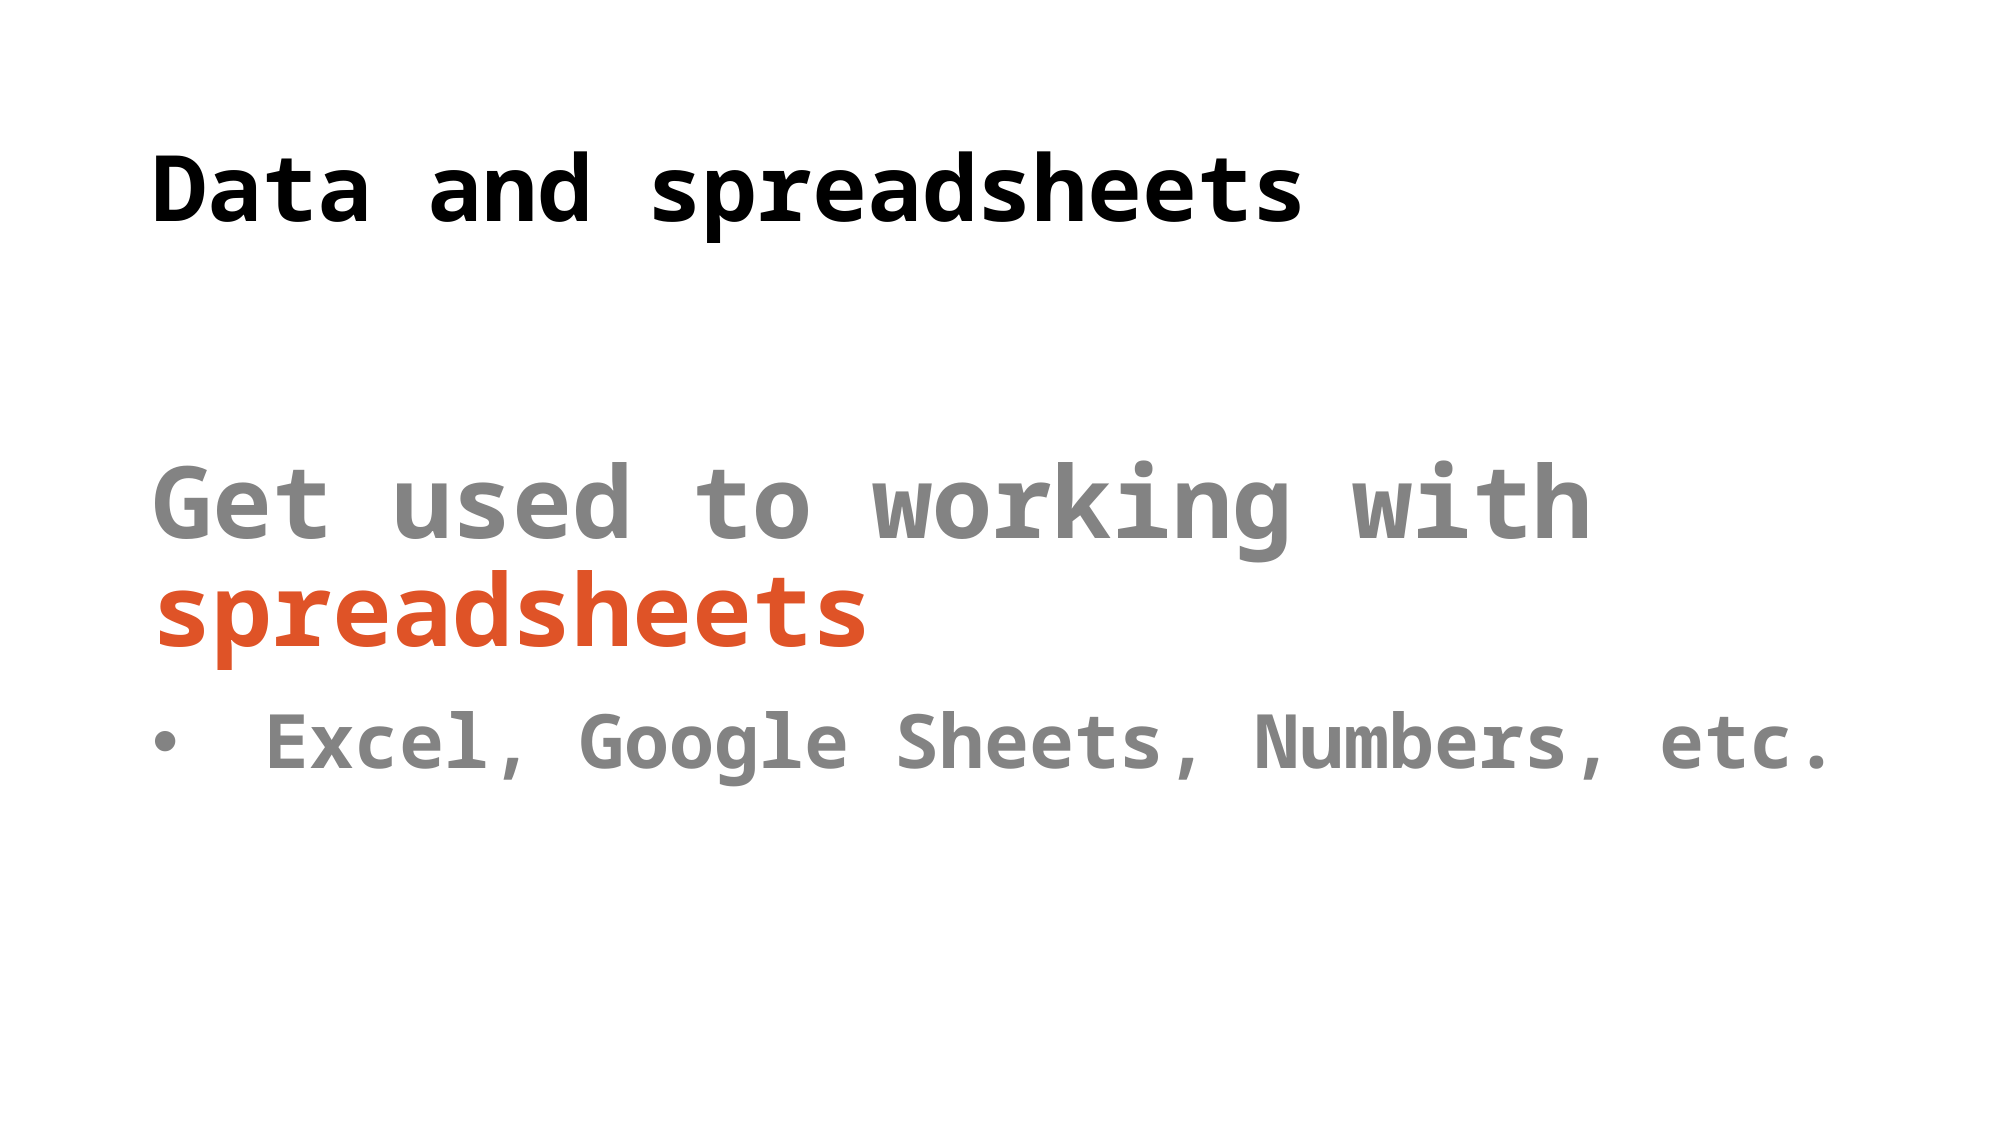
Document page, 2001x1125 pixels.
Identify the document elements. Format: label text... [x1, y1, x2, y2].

title Data and spreadsheets [137, 59, 1863, 325]
text_box Get used to working with spreadsheets Excel, Google Sheets, Numbers, etc. [137, 410, 1863, 828]
